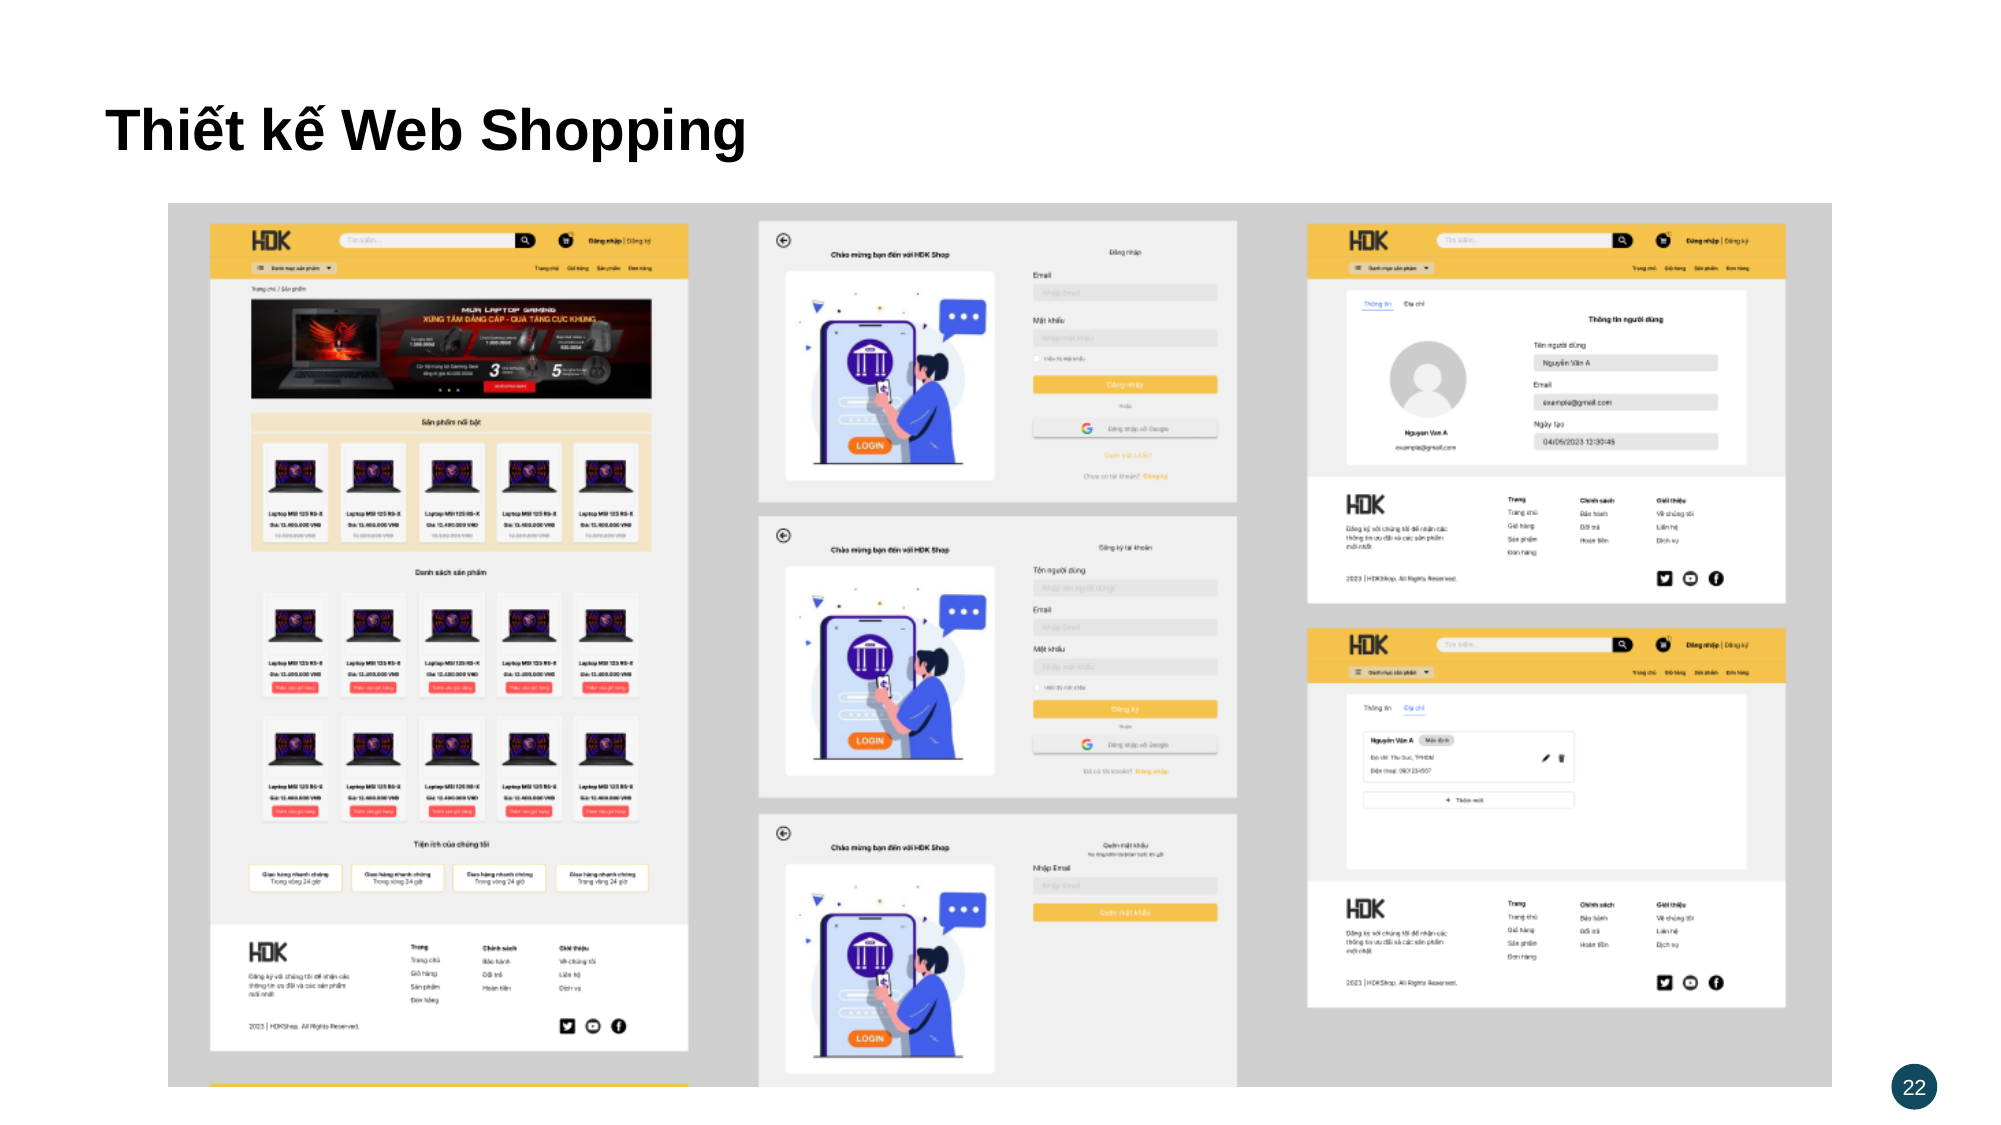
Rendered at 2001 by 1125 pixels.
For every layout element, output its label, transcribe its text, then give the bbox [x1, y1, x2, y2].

title Thiết kế Web Shopping [90, 59, 1910, 204]
slide_number 22 [1874, 1065, 1955, 1108]
picture [168, 203, 1832, 1087]
